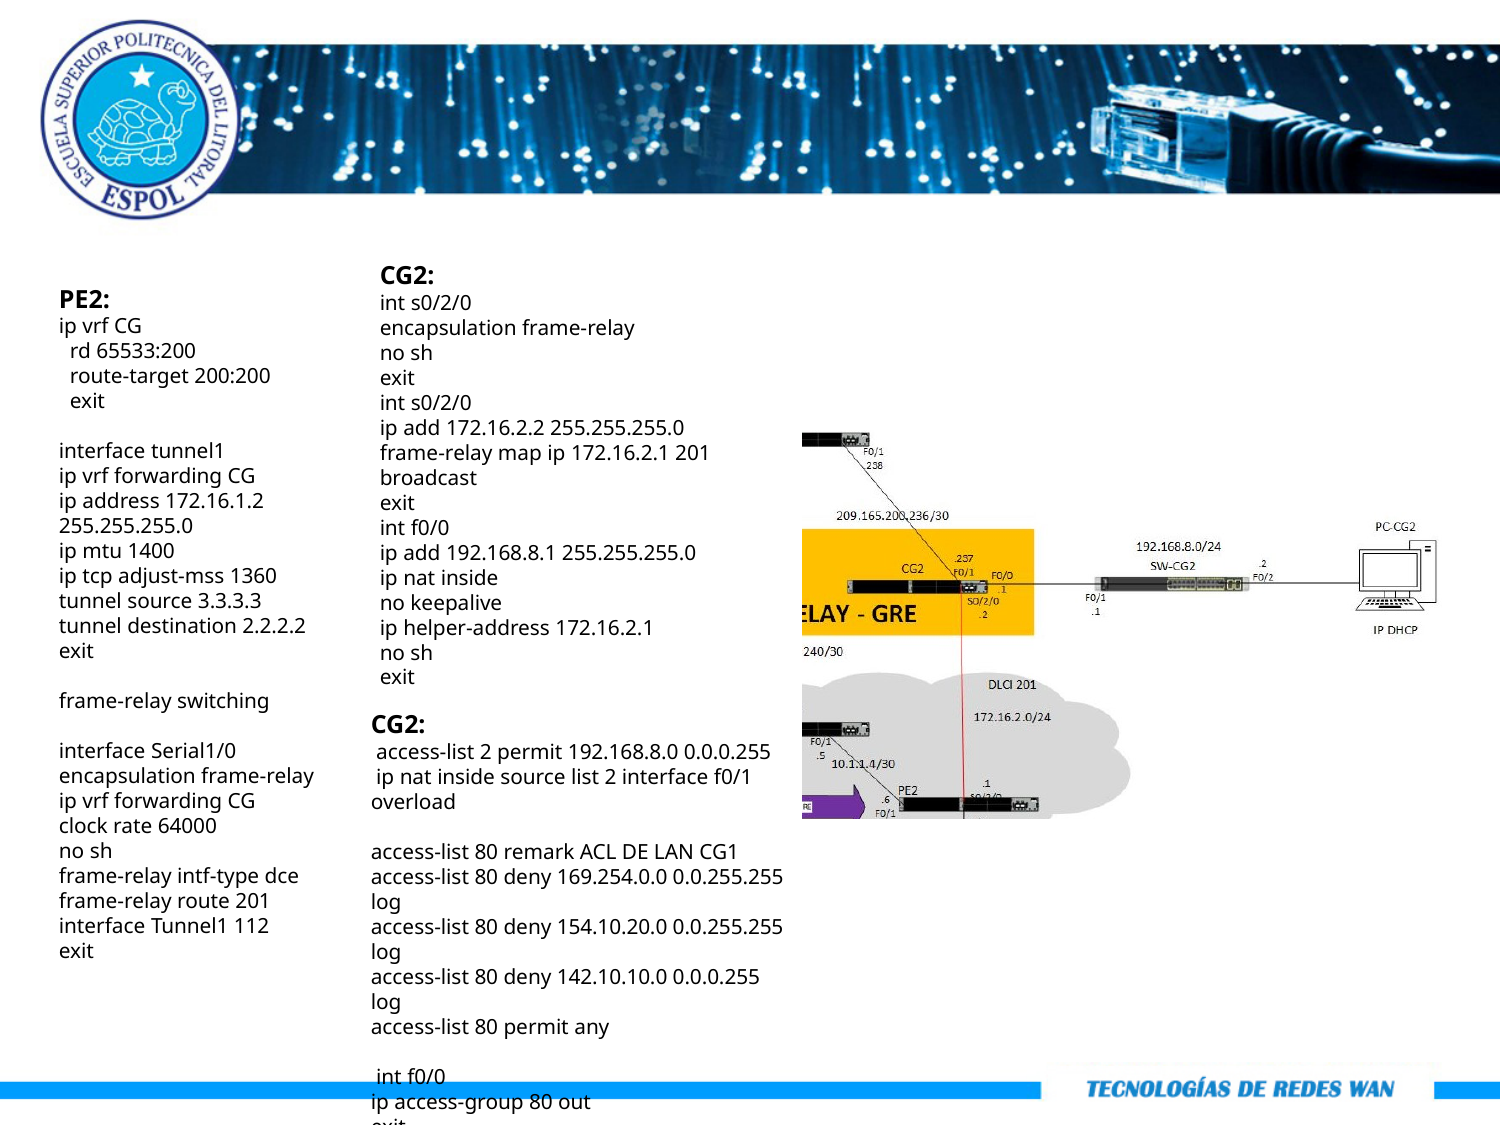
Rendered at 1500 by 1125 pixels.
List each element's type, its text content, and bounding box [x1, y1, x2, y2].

picture [0, 0, 1500, 1125]
text_box CG2: int s0/2/0 encapsulation frame-relay no sh exit int s0/2/0 ip add 172.16.2.2 255.255.255.0 frame-relay map ip 172.16.2.1 201 broadcast exit int f0/0 ip add 192.168.8.1 255.255.255.0 ip nat inside no keepalive ip helper-address 172.16.2.1 no sh exit [365, 252, 738, 697]
text_box CG2: access-list 2 permit 192.168.8.0 0.0.0.255 ip nat inside source list 2 interface f0/1 overload access-list 80 remark ACL DE LAN CG1 access-list 80 deny 169.254.0.0 0.0.255.255 log access-list 80 deny 154.10.20.0 0.0.255.255 log access-list 80 deny 142.10.10.0 0.0.0.255 log access-list 80 permit any int f0/0 ip access-group 80 out exit [355, 701, 803, 1125]
text_box PE2: ip vrf CG rd 65533:200 route-target 200:200 exit interface tunnel1 ip vrf forwarding CG ip address 172.16.1.2 255.255.255.0 ip mtu 1400 ip tcp adjust-mss 1360 tunnel source 3.3.3.3 tunnel destination 2.2.2.2 exit frame-relay switching interface Serial1/0 encapsulation frame-relay ip vrf forwarding CG clock rate 64000 no sh frame-relay intf-type dce frame-relay route 201 interface Tunnel1 112 exit [44, 275, 365, 995]
